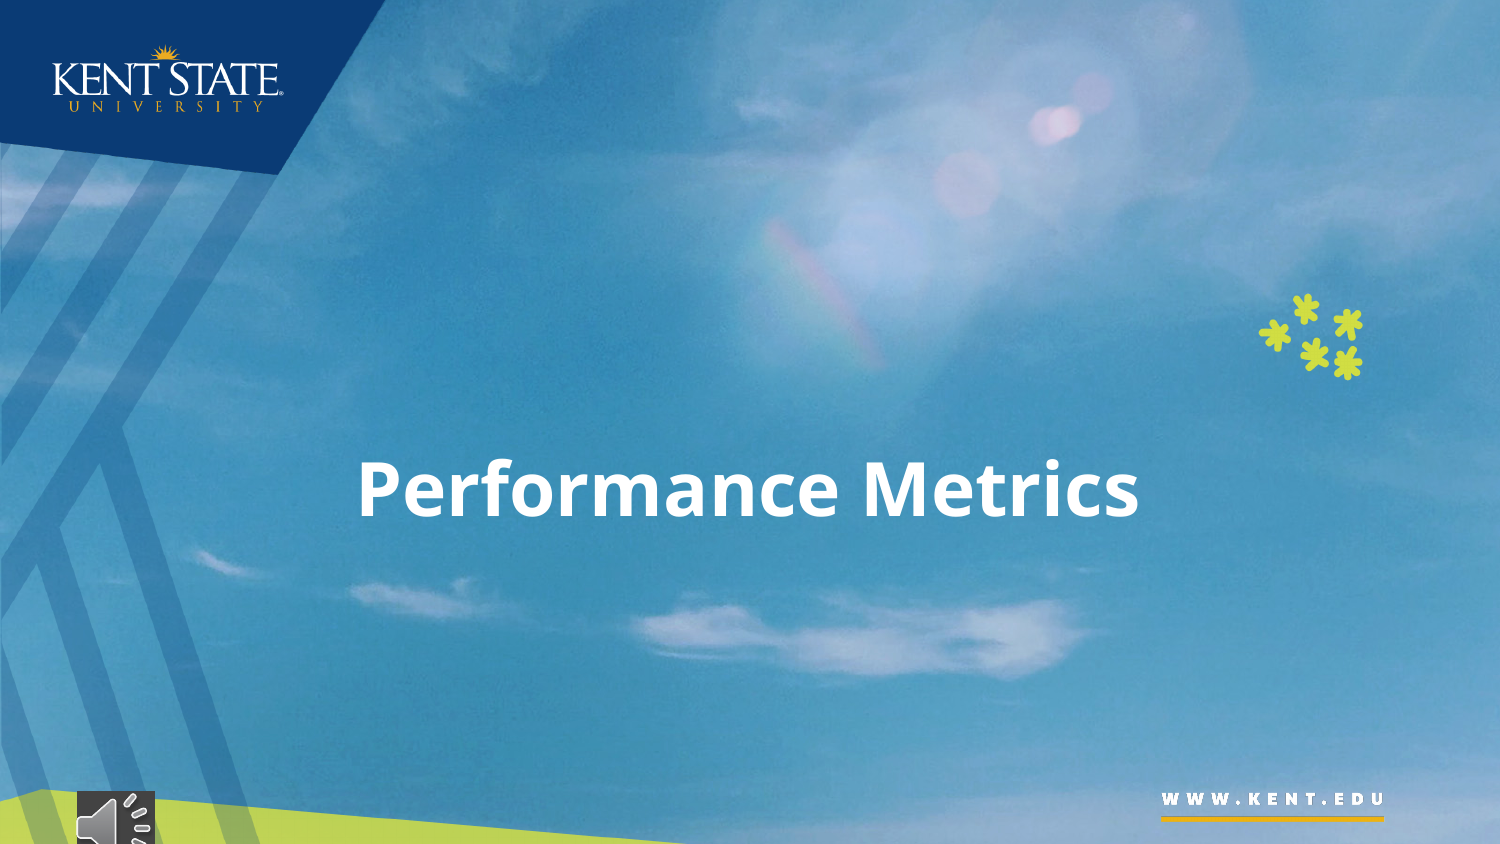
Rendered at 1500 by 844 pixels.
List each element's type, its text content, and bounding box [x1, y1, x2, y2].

title Performance Metrics [85, 128, 1412, 540]
picture [0, 0, 1500, 844]
